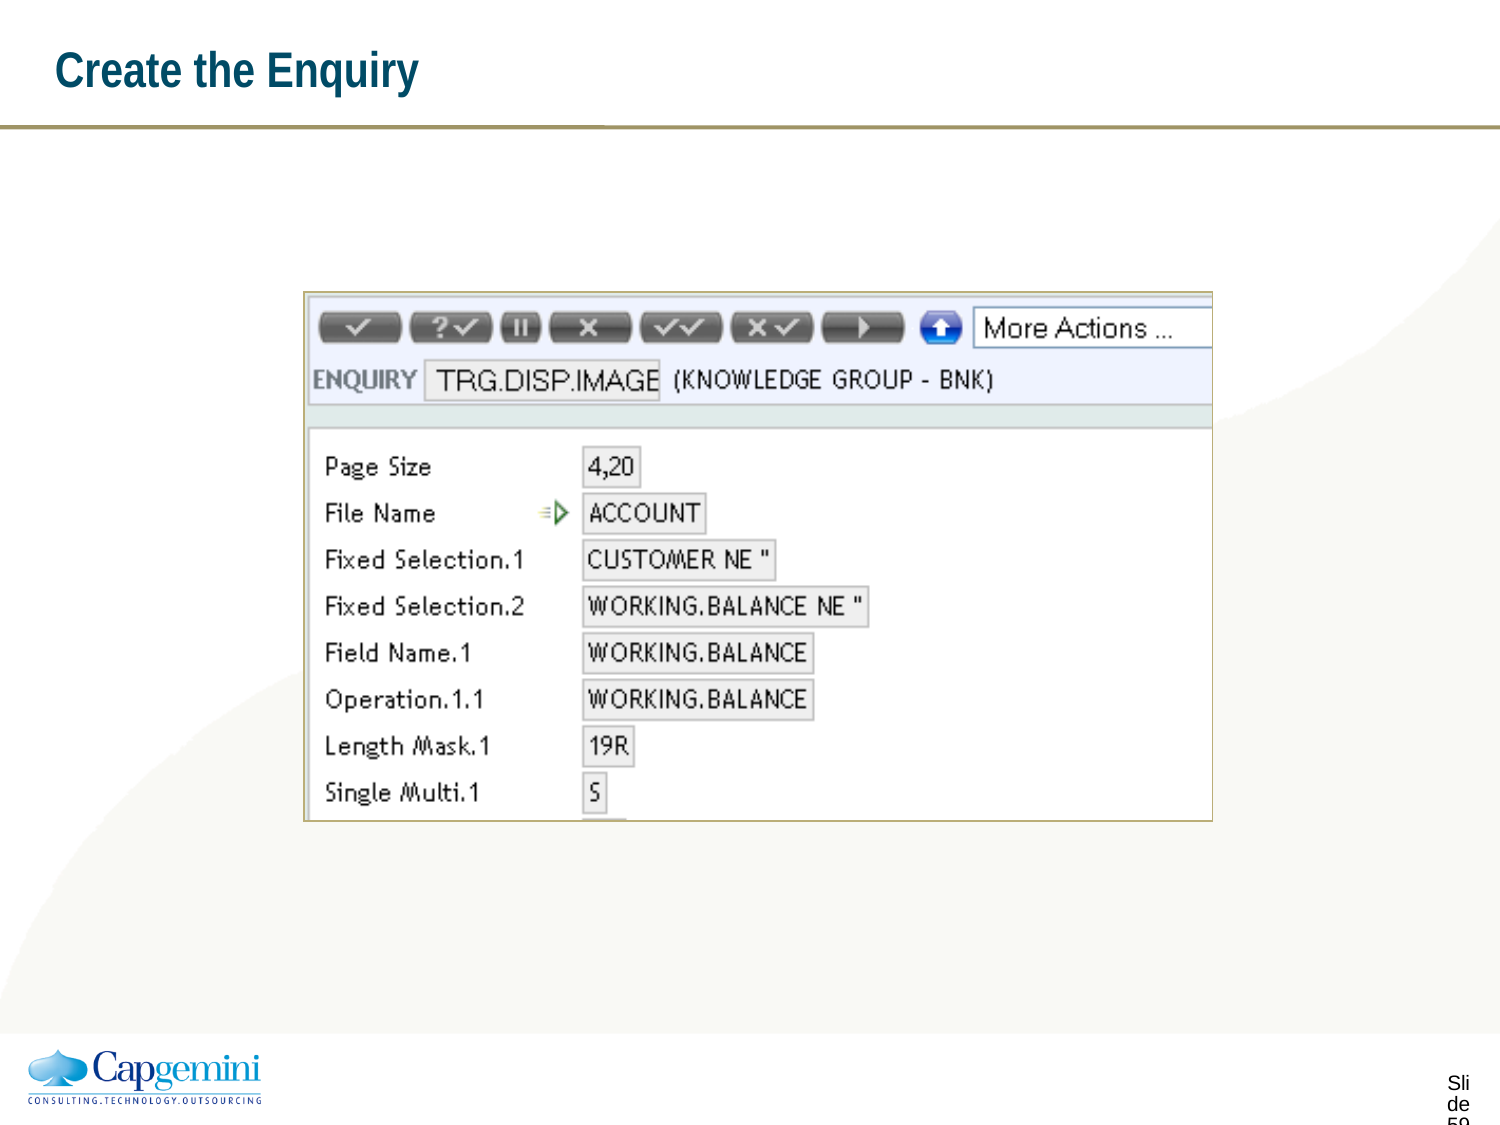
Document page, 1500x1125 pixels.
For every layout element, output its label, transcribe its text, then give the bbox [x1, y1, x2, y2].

slide_number Slide 58 [1438, 1094, 1478, 1117]
title Create the Enquiry [39, 22, 1470, 113]
picture [0, 0, 1500, 125]
picture [0, 130, 1500, 1125]
